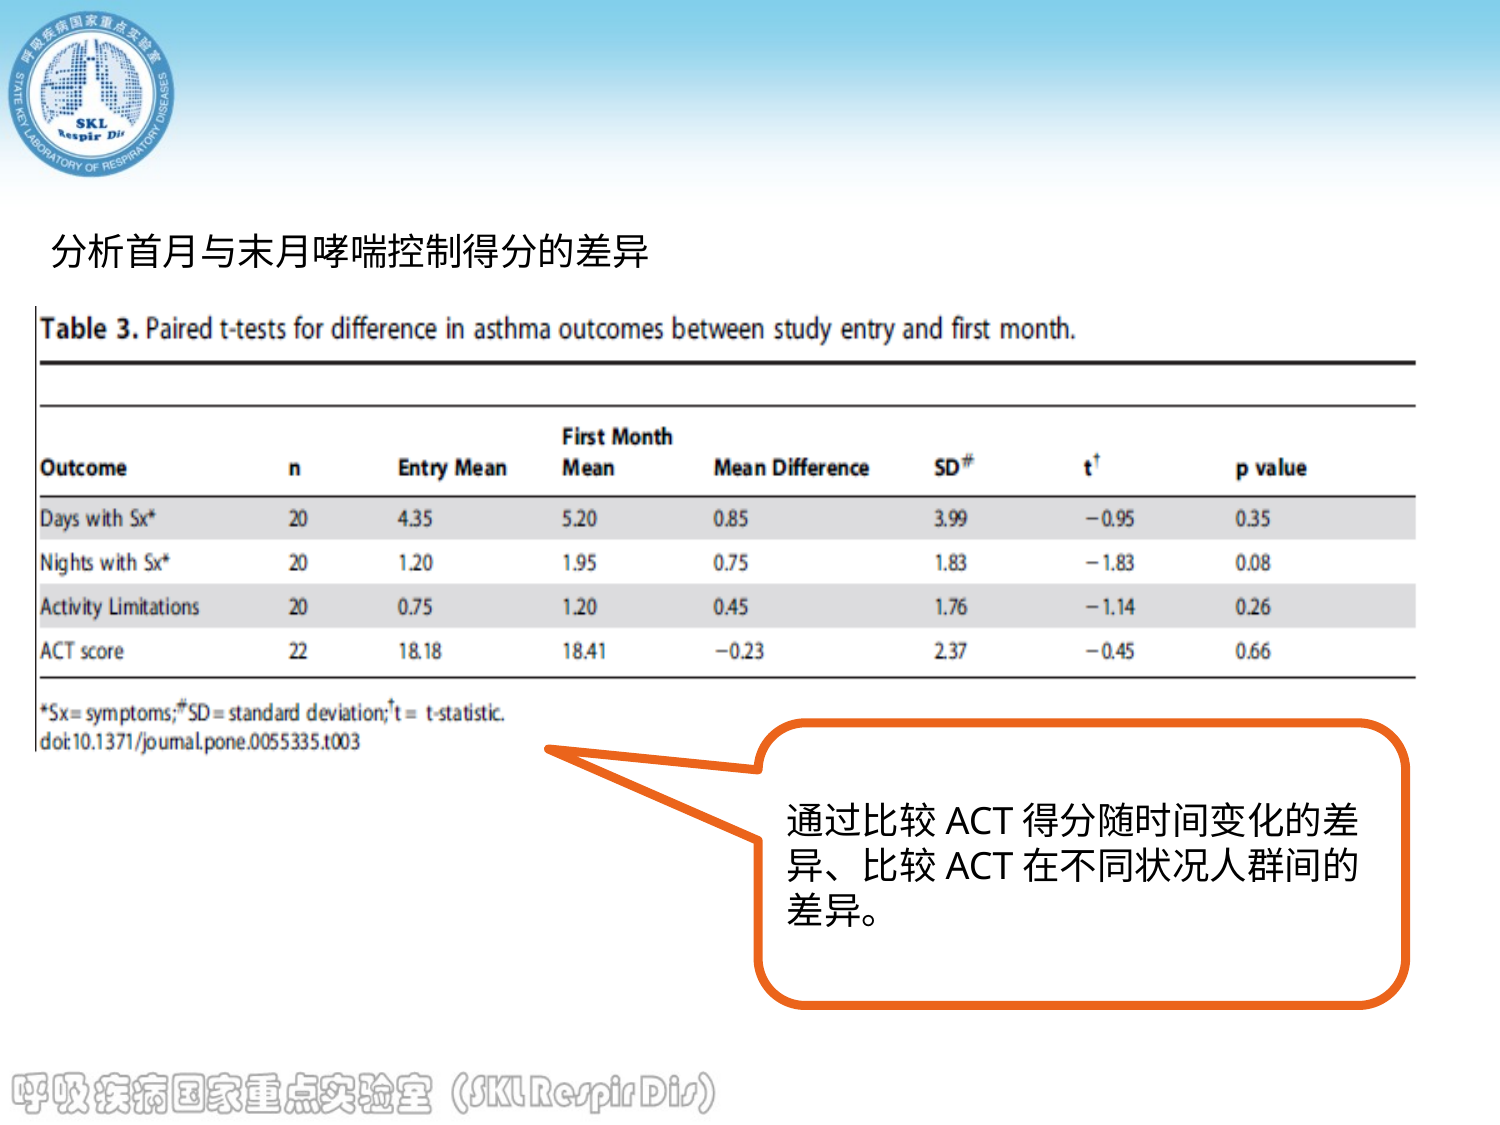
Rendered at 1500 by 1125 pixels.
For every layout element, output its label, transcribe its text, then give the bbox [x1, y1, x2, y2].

text_box 通过比较ACT得分随时间变化的差异、比较ACT在不同状况人群间的差异。 [612, 782, 1411, 1010]
picture [0, 0, 1500, 1125]
text_box 分析首月与末月哮喘控制得分的差异 [35, 220, 1174, 281]
